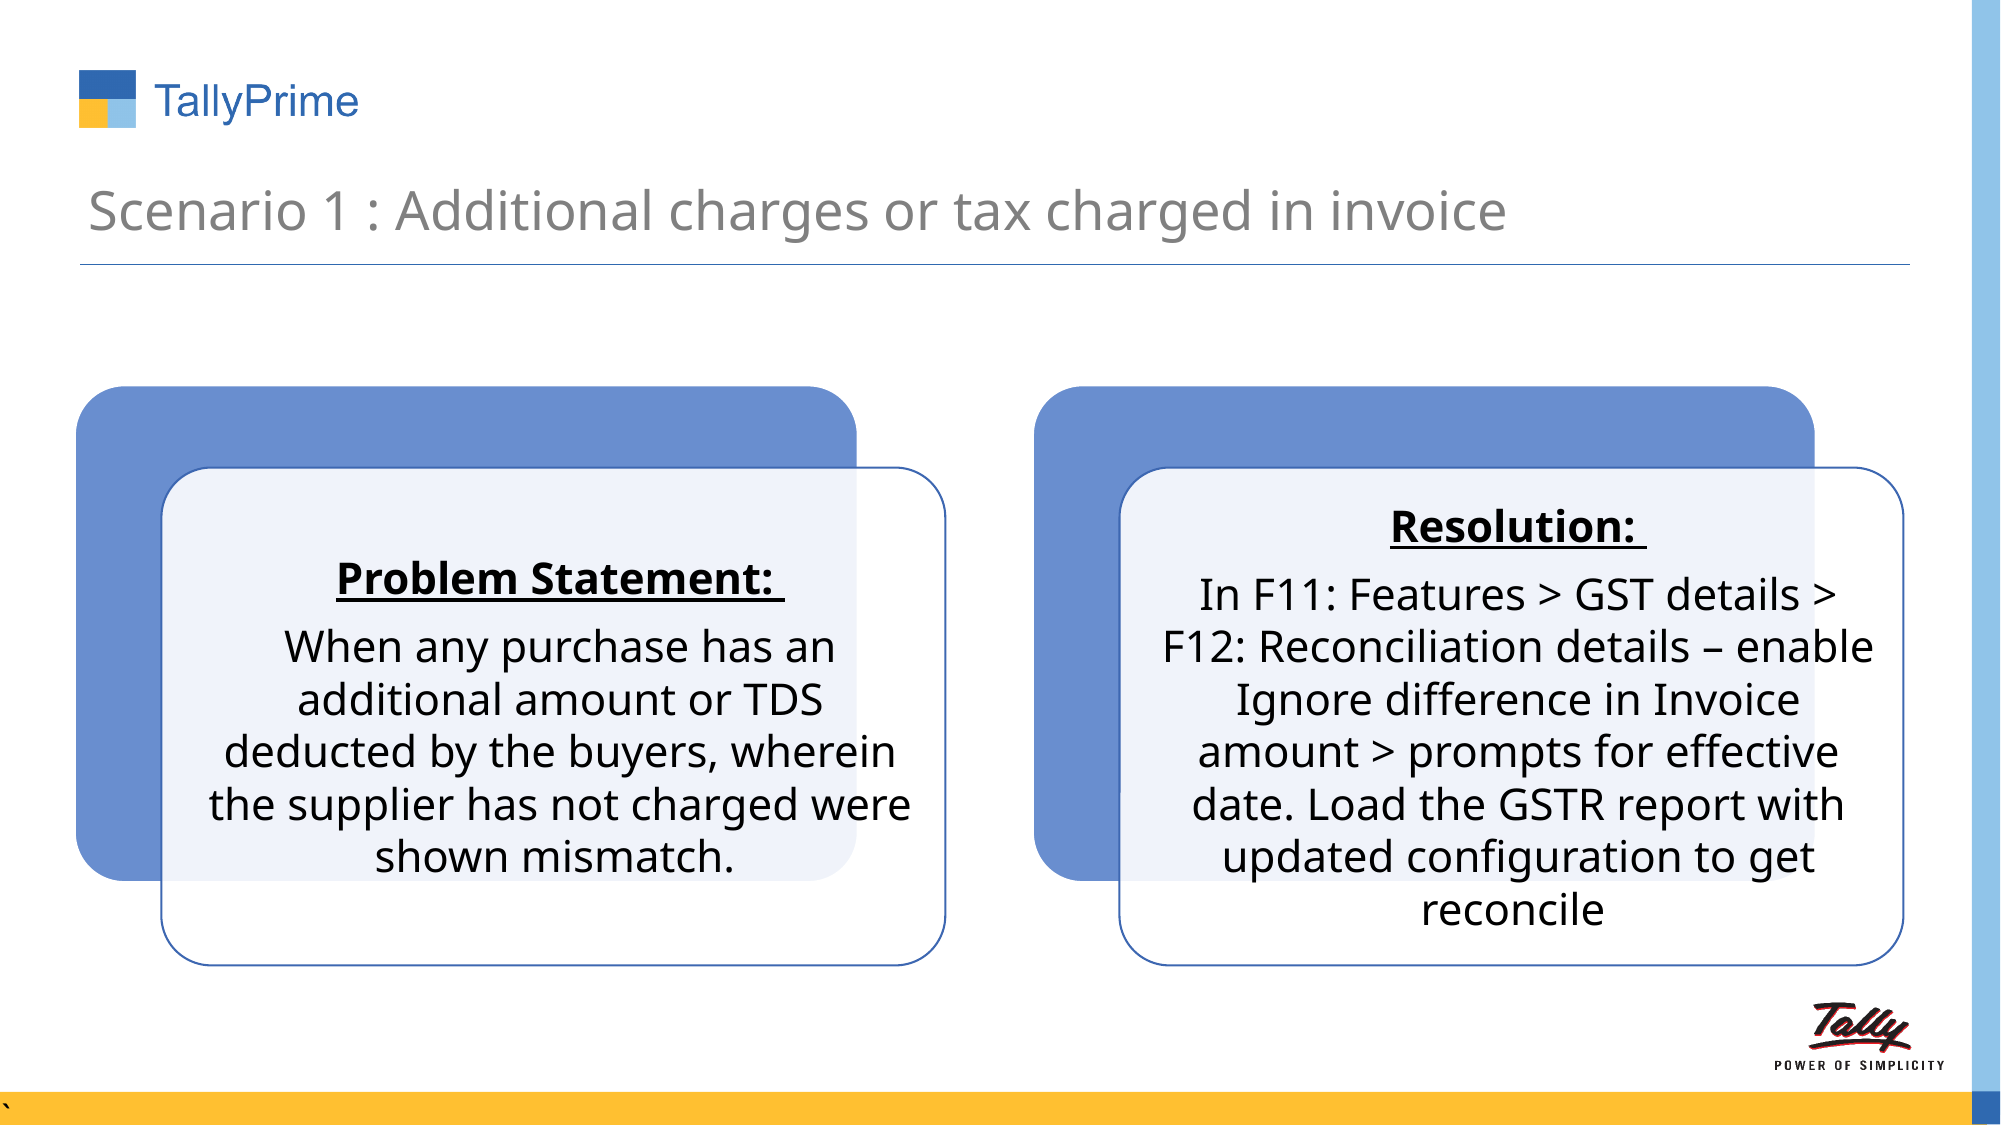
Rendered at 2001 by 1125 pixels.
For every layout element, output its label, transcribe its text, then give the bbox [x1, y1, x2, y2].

picture [79, 70, 358, 128]
title Scenario 1 : Additional charges or tax charged in invoice [74, 176, 1904, 251]
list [74, 295, 1904, 1055]
picture [1758, 989, 1961, 1083]
